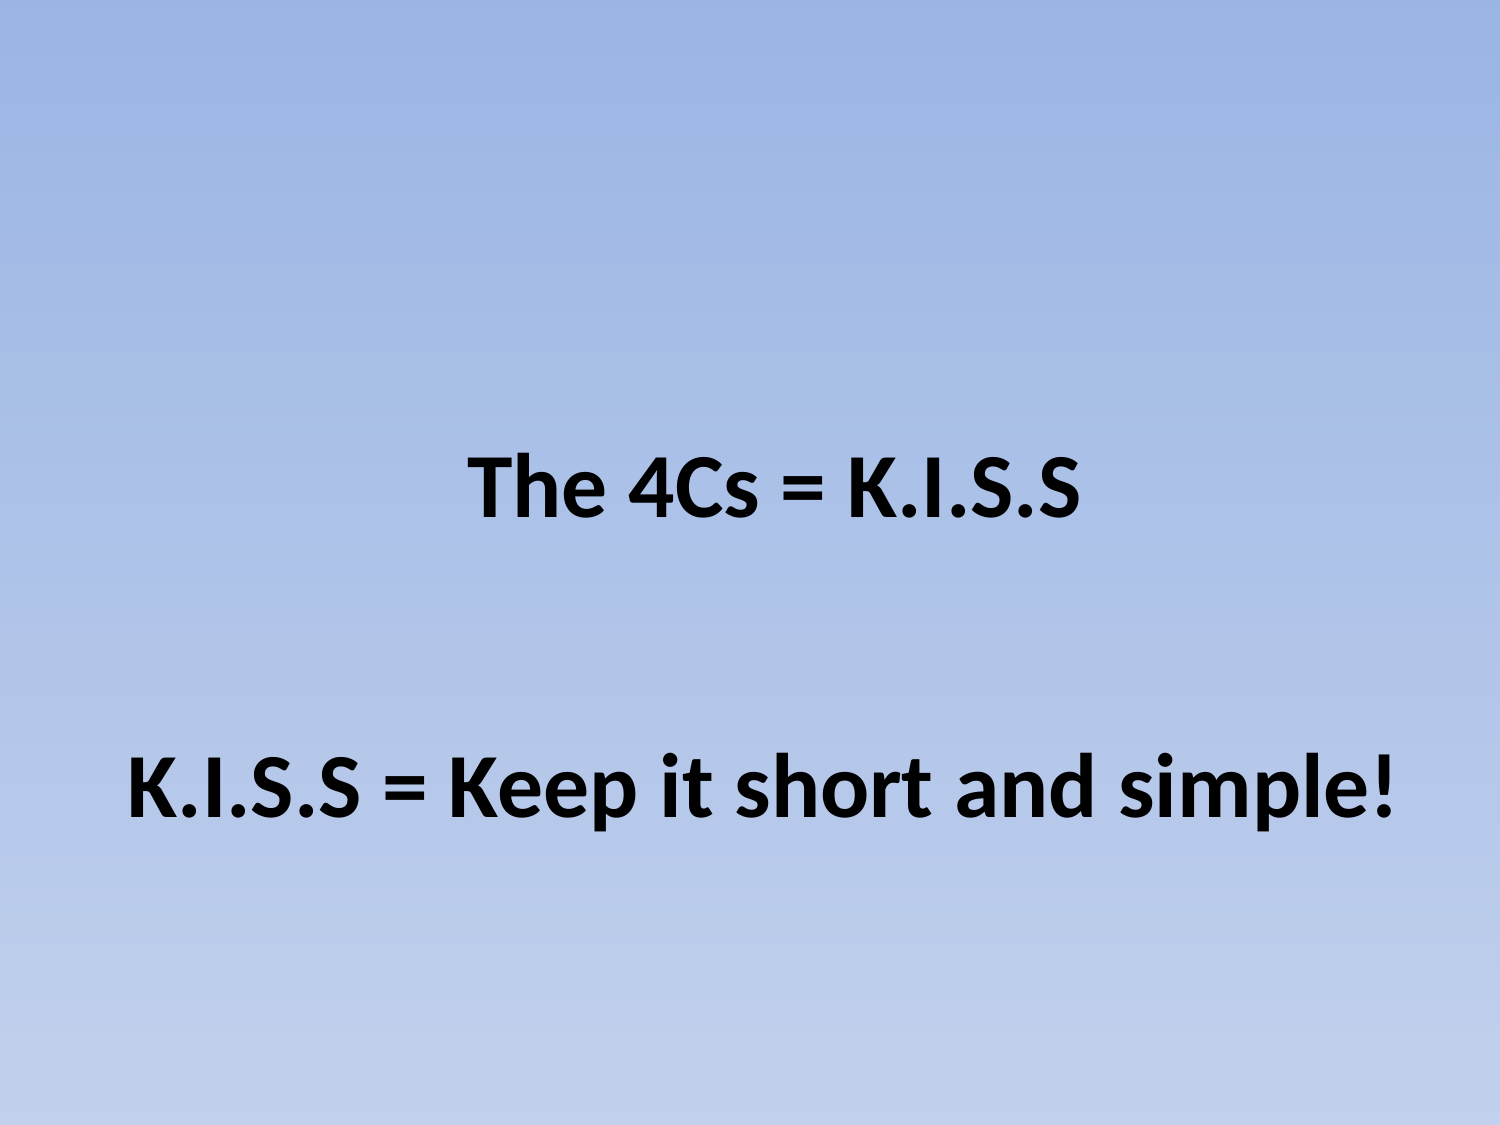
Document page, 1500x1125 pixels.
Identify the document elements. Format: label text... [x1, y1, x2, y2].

text_box K.I.S.S = Keep it short and simple! [99, 687, 1450, 875]
title The 4Cs = K.I.S.S [99, 387, 1450, 575]
